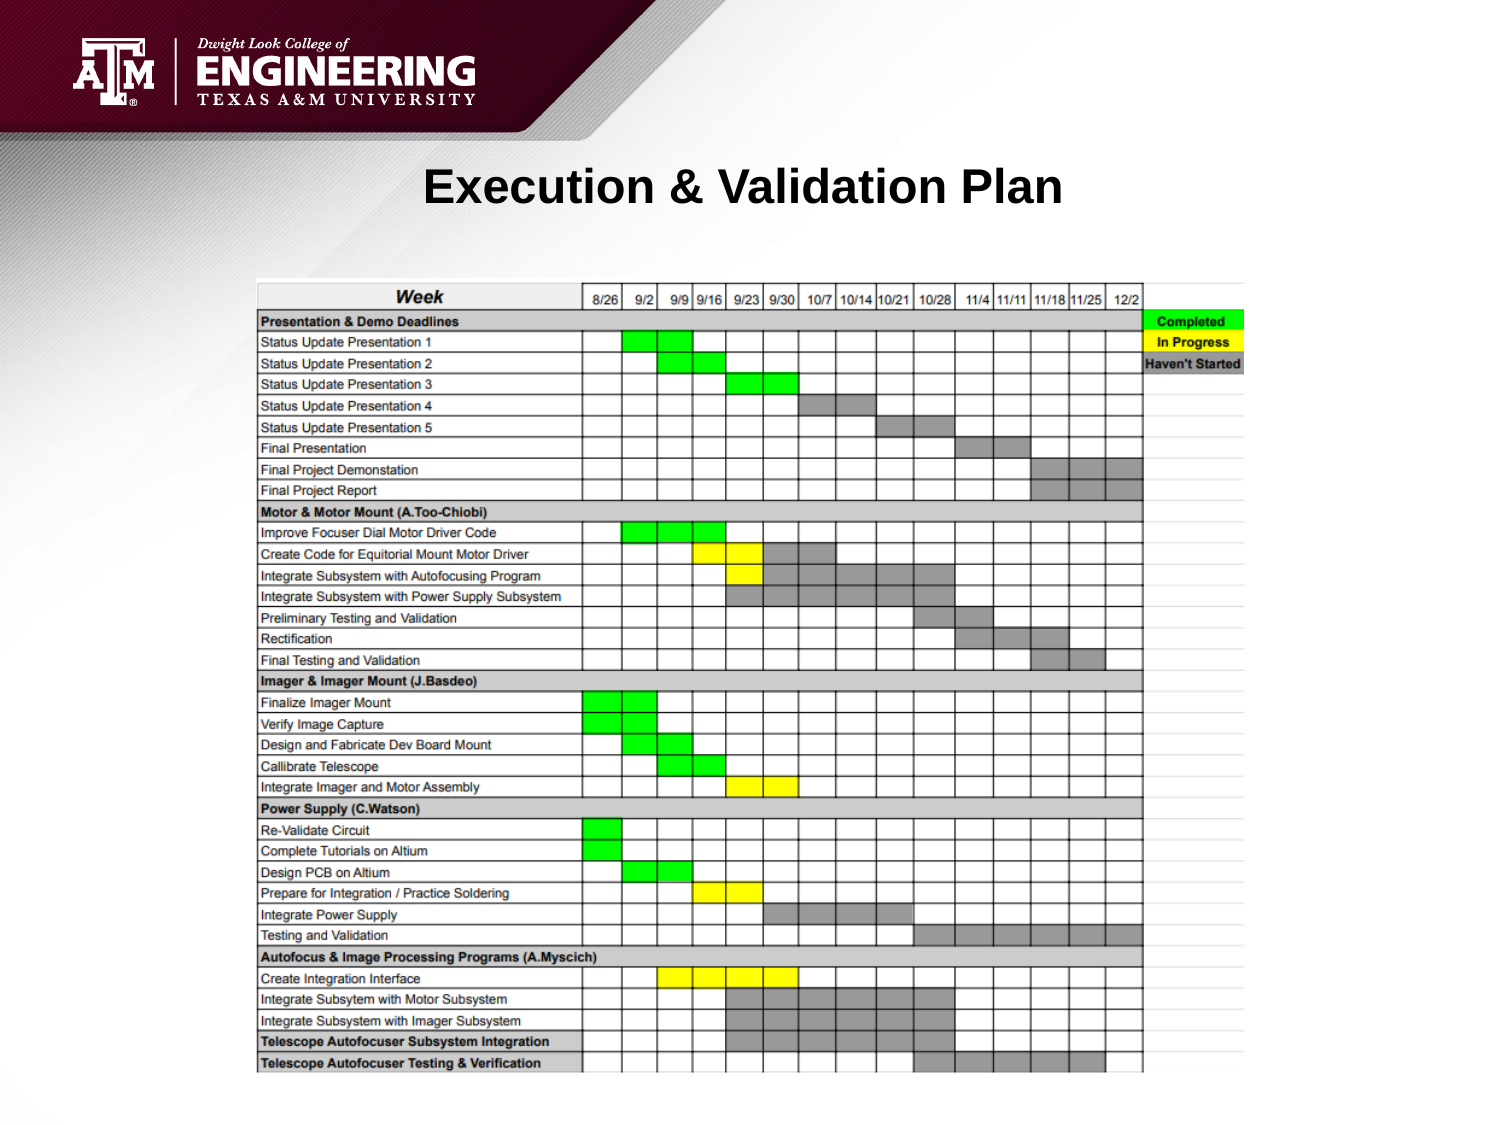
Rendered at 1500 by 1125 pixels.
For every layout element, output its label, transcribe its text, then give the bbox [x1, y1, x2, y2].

picture [0, 0, 1500, 1125]
title Execution & Validation Plan [75, 147, 1425, 279]
